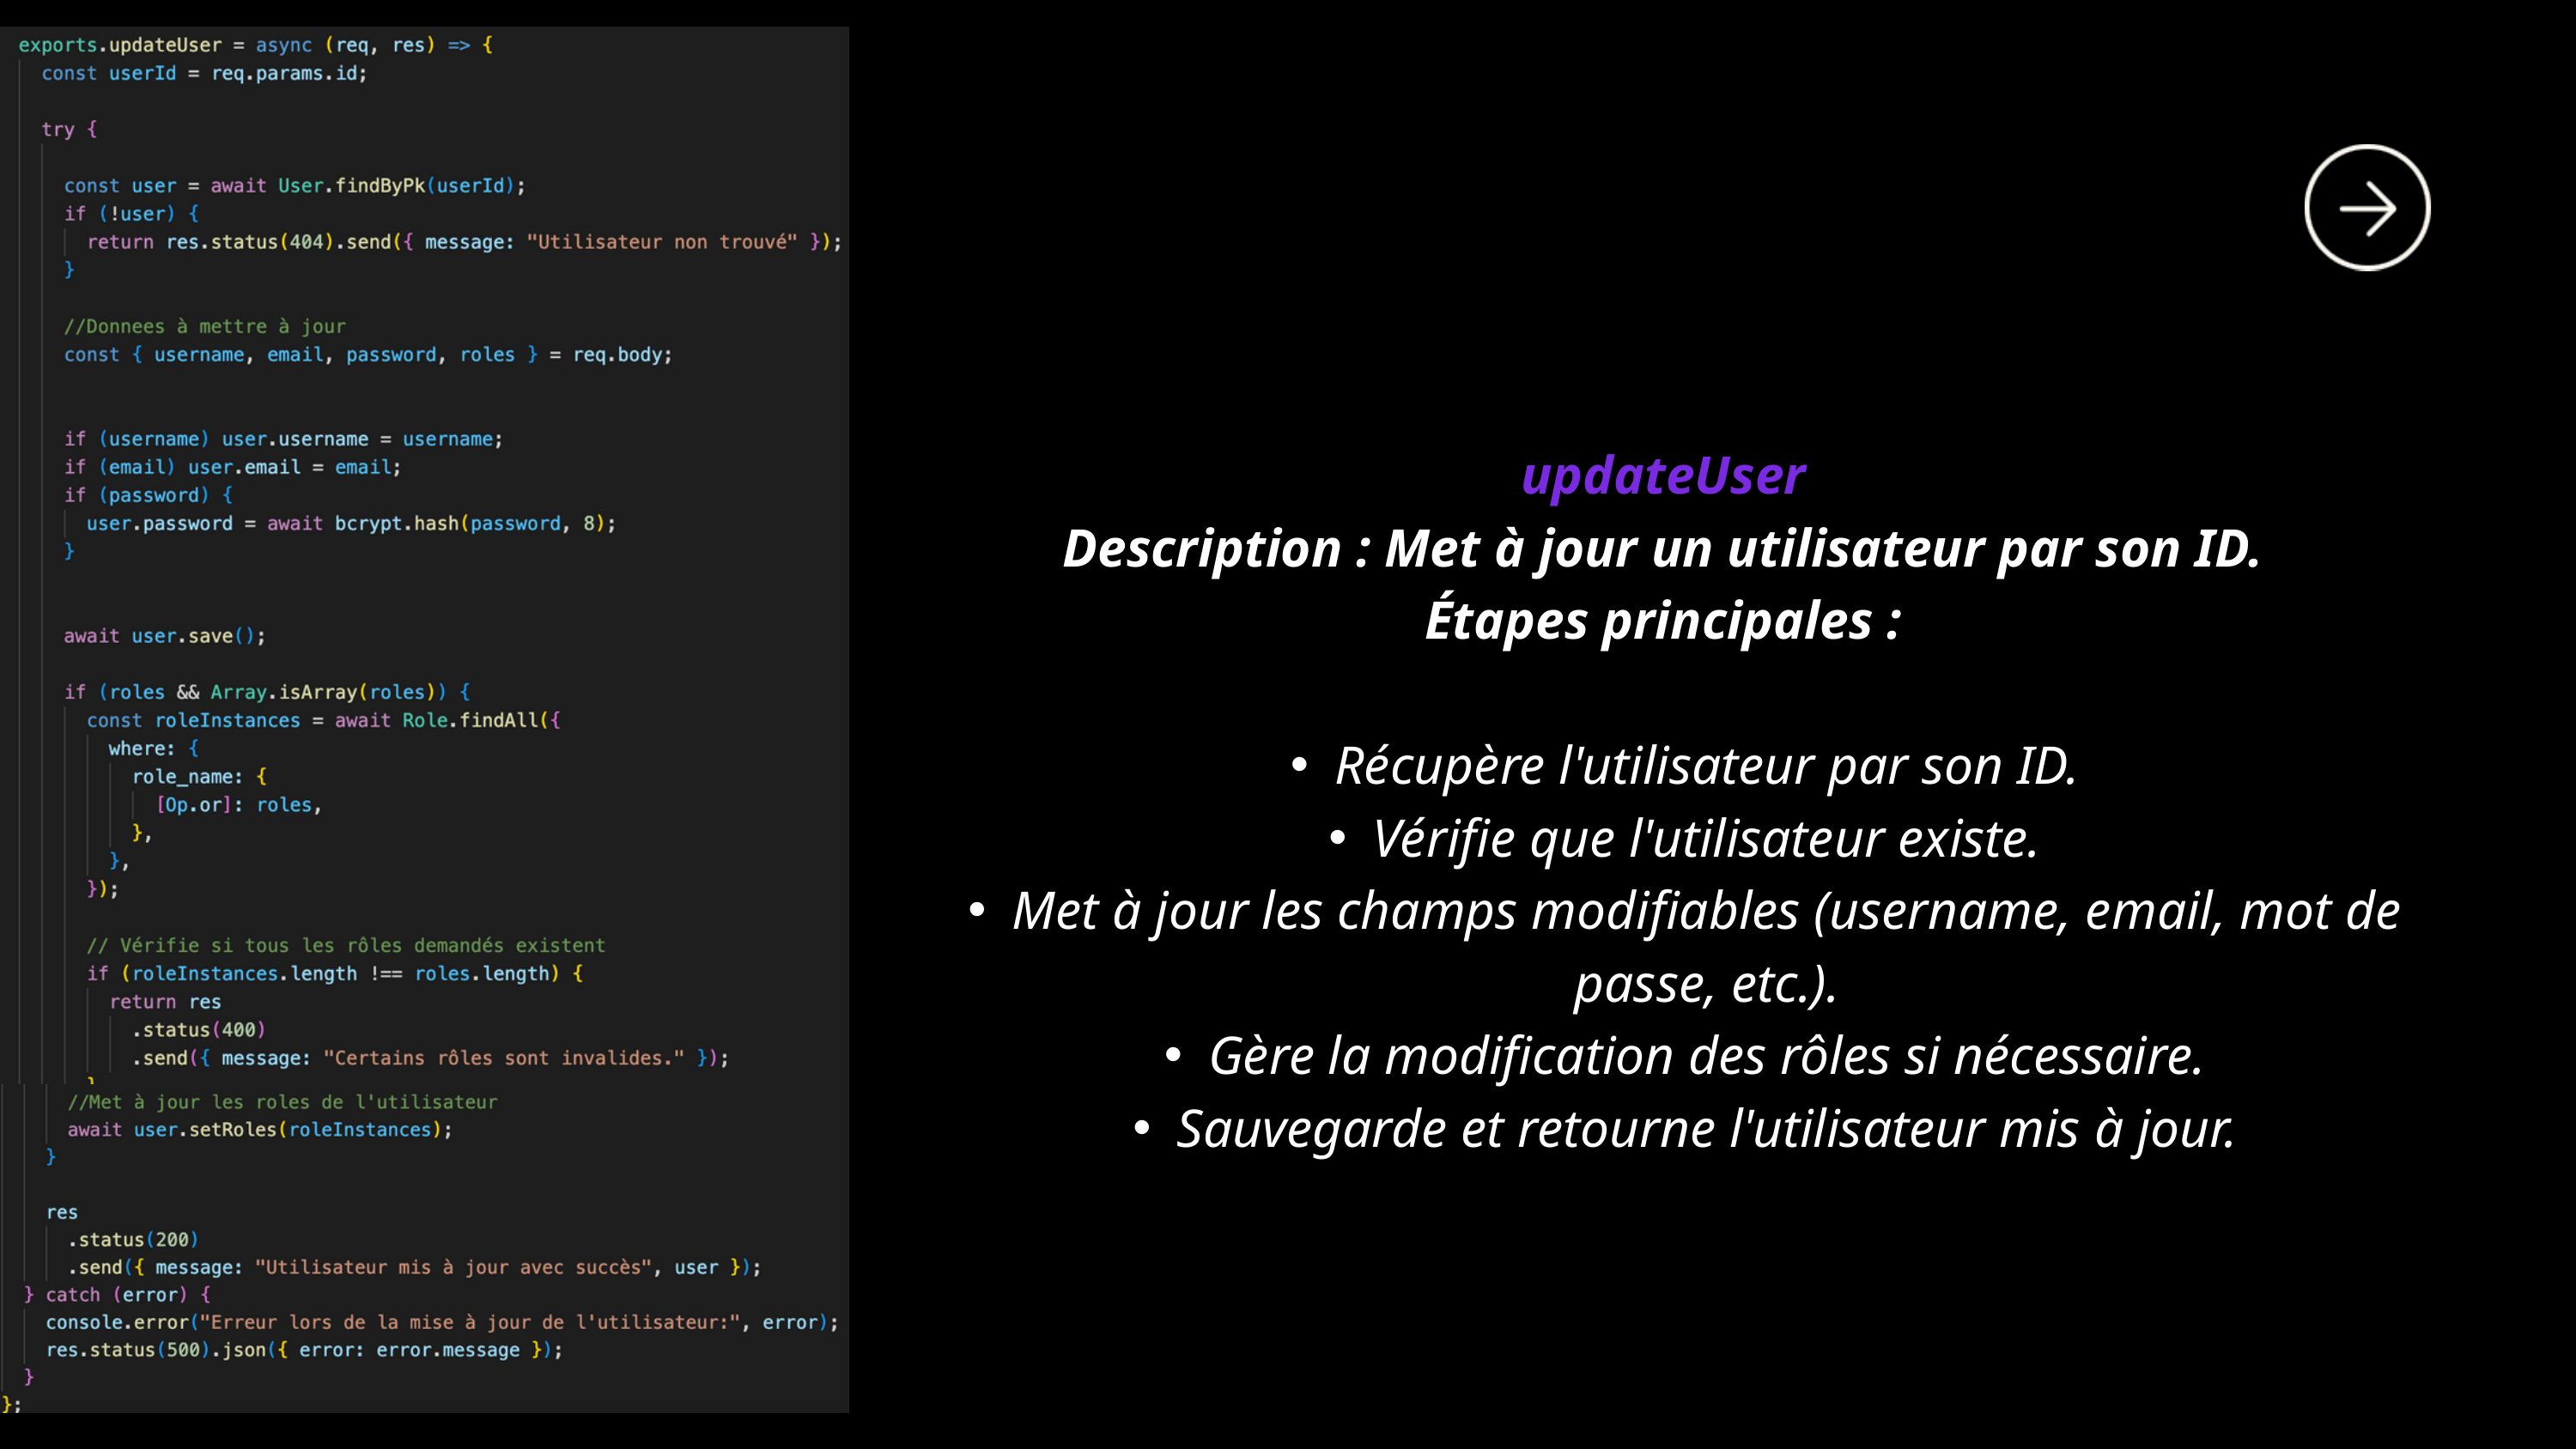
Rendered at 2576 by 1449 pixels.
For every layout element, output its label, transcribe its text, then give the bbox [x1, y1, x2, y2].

text_box [0, 1084, 849, 1413]
text_box [2305, 144, 2432, 271]
text_box [0, 27, 849, 1084]
text_box updateUser Description : Met à jour un utilisateur par son ID. Étapes principales : Récupère l'utilisateur par son ID. Vérifie que l'utilisateur existe. Met à jour les champs modifiables (username, email, mot de passe, etc.). Gère la modification des rôles si nécessaire. Sauvegarde et retourne l'utilisateur mis à jour. [848, 431, 2478, 1158]
